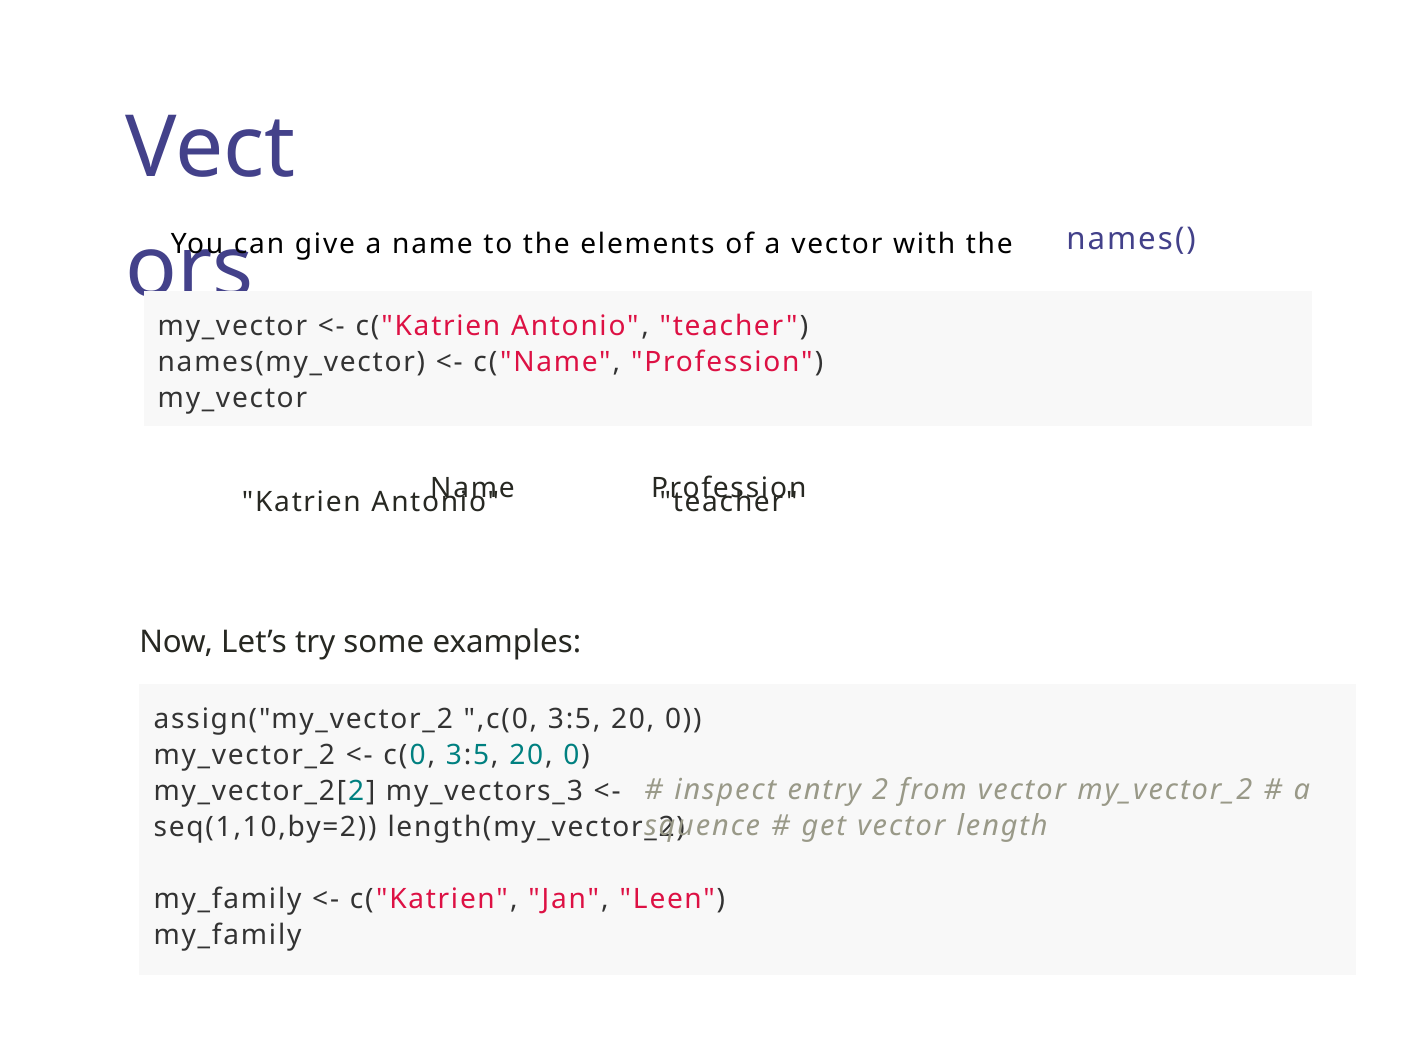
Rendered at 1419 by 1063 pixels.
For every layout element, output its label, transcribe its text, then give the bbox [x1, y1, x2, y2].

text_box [143, 290, 1313, 427]
text_box Name [430, 436, 534, 504]
text_box Profession "teacher" [645, 436, 813, 518]
text_box Vectors [125, 73, 333, 315]
text_box Now, Let’s try some examples: [139, 615, 599, 659]
text_box "Katrien Antonio" [241, 436, 530, 518]
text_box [139, 683, 1357, 976]
text_box You can give a name to the elements of a vector with the [139, 219, 1055, 259]
text_box names() [1066, 212, 1209, 257]
